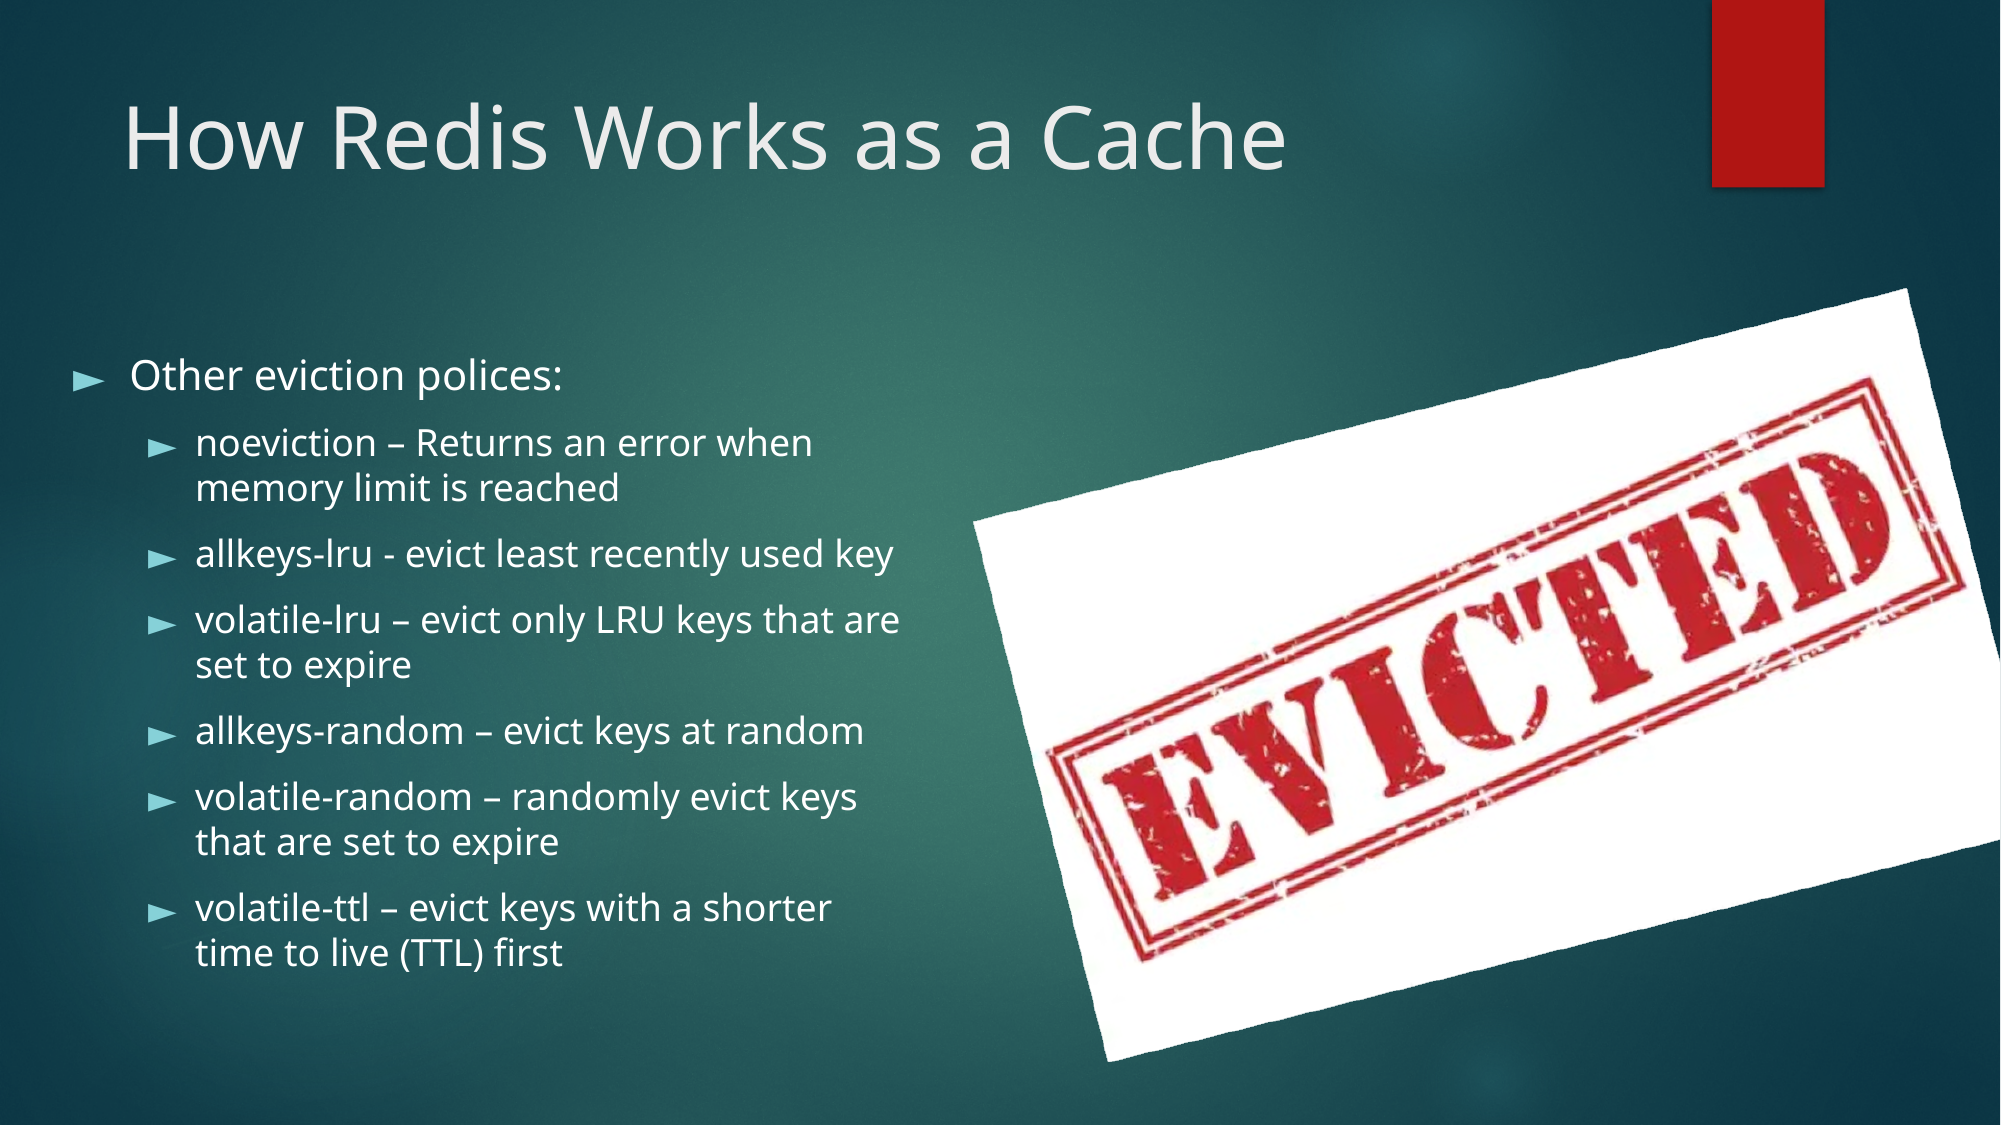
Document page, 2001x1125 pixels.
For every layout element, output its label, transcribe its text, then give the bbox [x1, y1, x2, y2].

picture [0, 0, 2001, 1125]
title How Redis Works as a Cache [106, 74, 1649, 304]
list Other eviction polices: noeviction – Returns an error when memory limit is reached allkeys-lru - evict least recently used key volatile-lru – evict only LRU keys that are set to expire allkeys-random – evict keys at random volatile-random – randomly evict keys that are set to expire volatile-ttl – evict keys with a shorter time to live (TTL) first [58, 341, 936, 1030]
